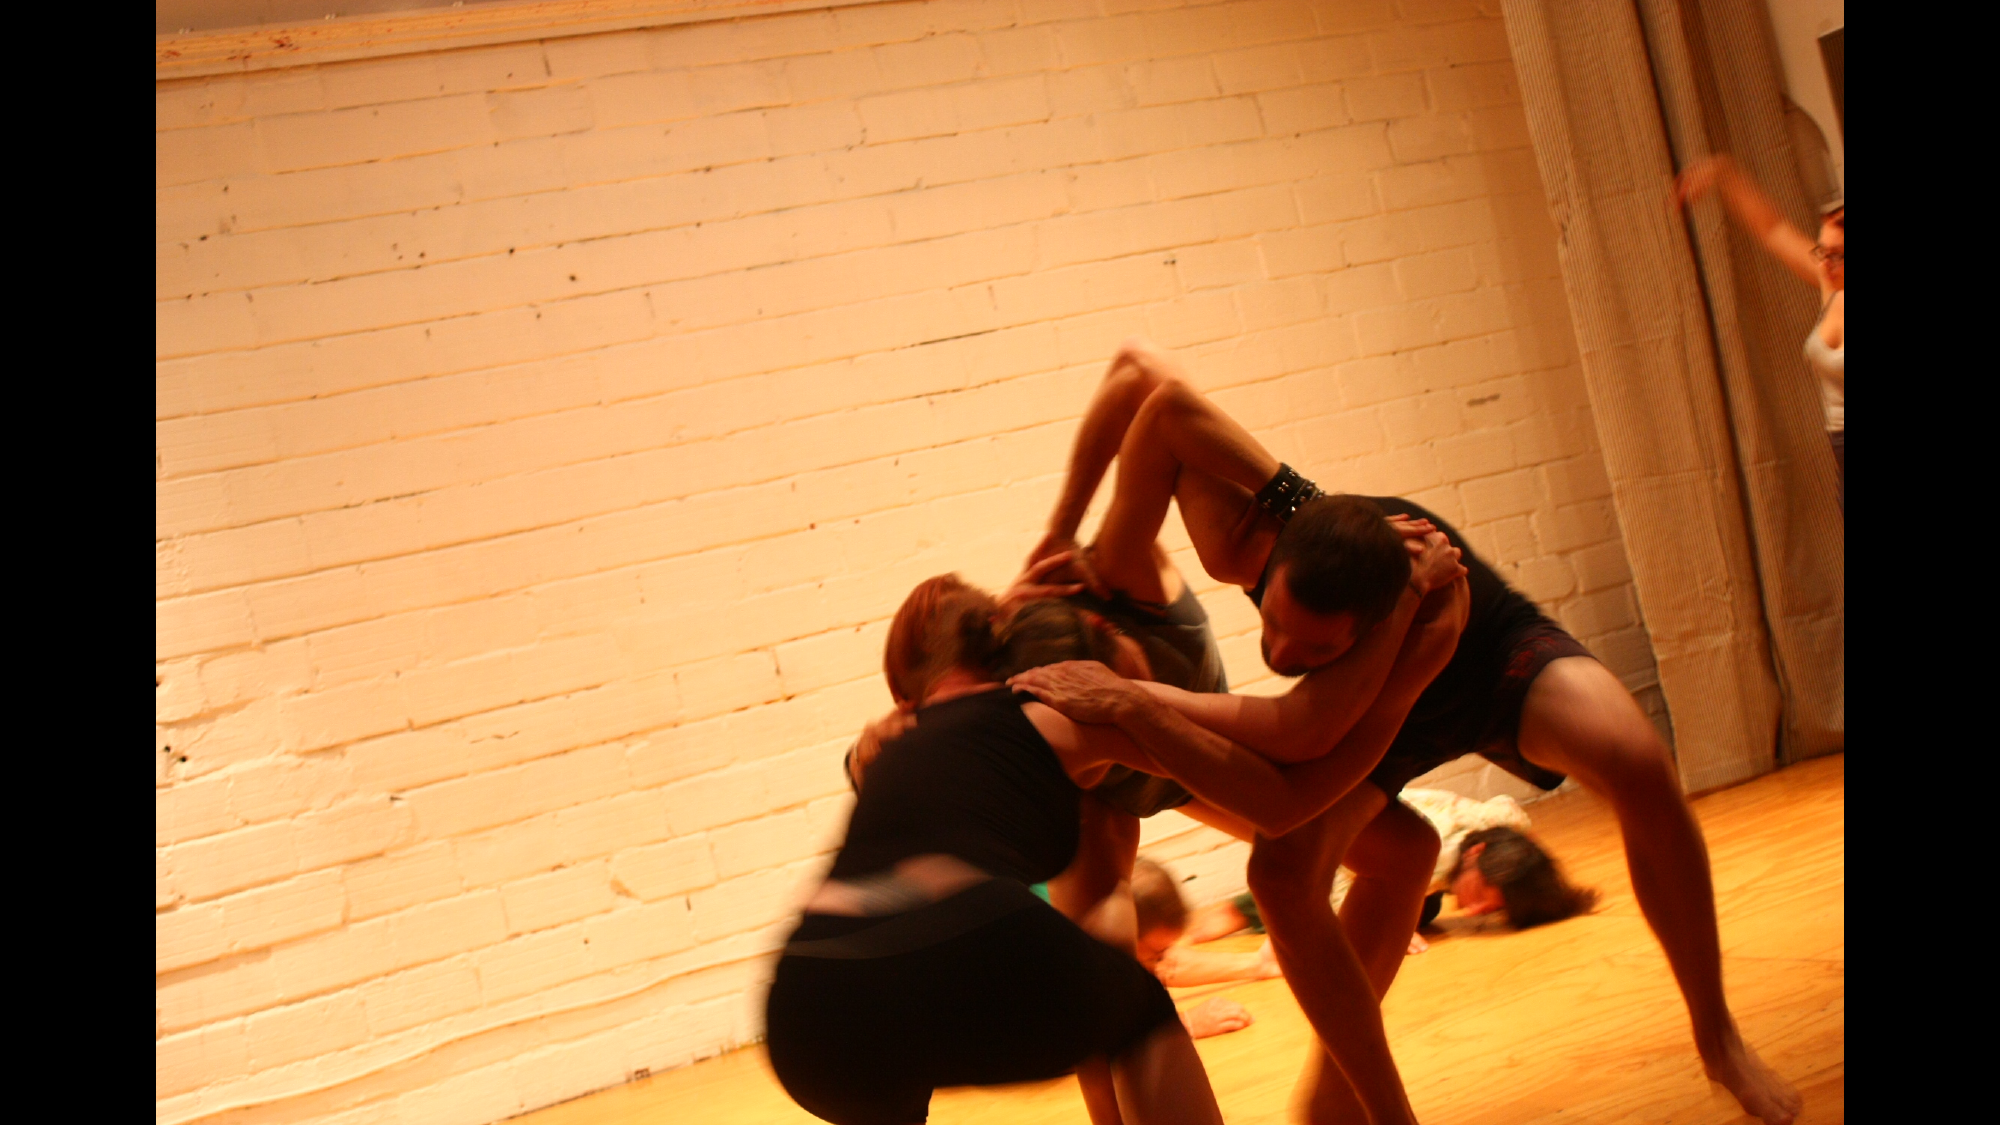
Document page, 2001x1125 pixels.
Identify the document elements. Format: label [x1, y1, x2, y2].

picture [156, 0, 1844, 1125]
